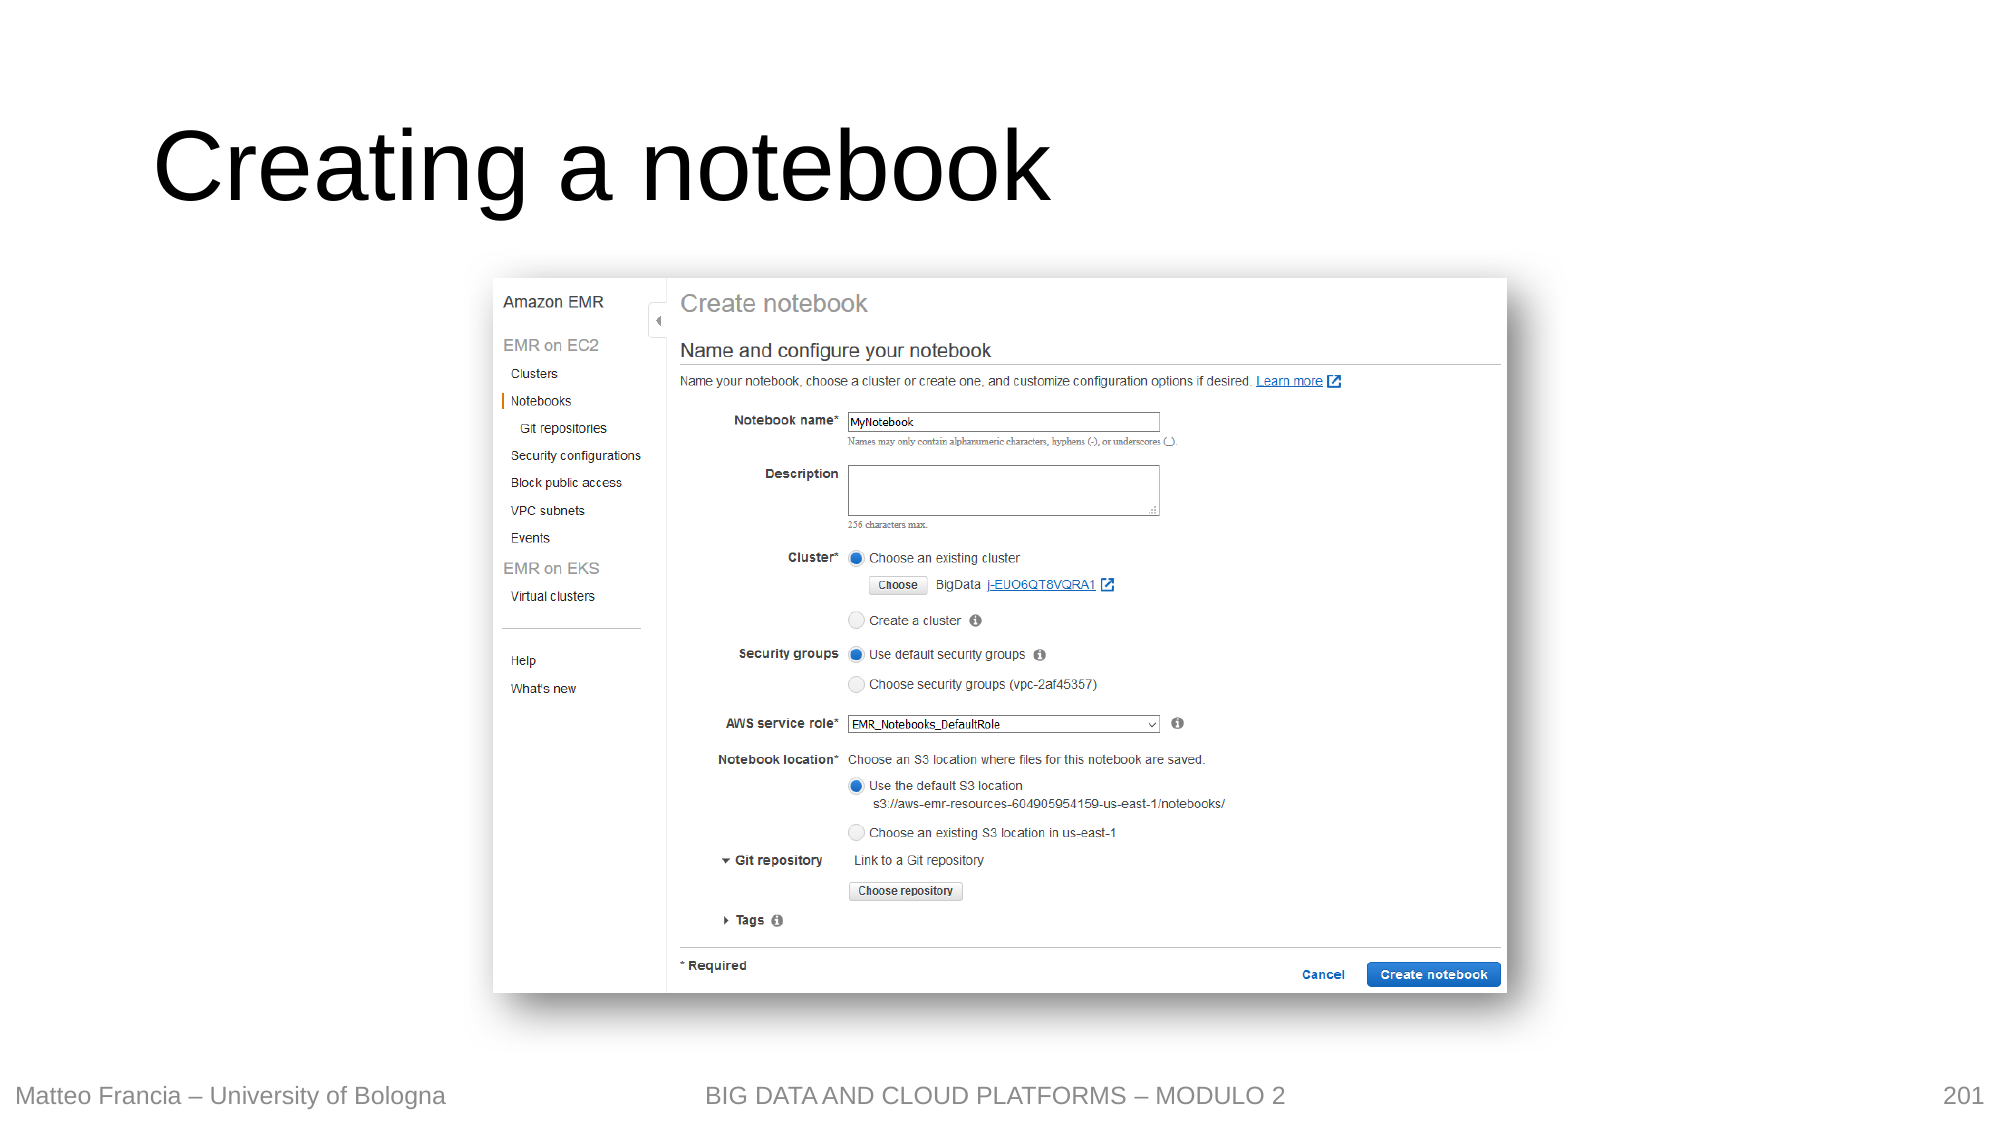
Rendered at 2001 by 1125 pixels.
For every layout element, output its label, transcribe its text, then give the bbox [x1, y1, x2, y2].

footer Matteo Francia – University of Bologna [0, 1065, 466, 1125]
slide_number 201 [1550, 1065, 2000, 1125]
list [493, 278, 1507, 993]
title Creating a notebook [137, 59, 1863, 278]
